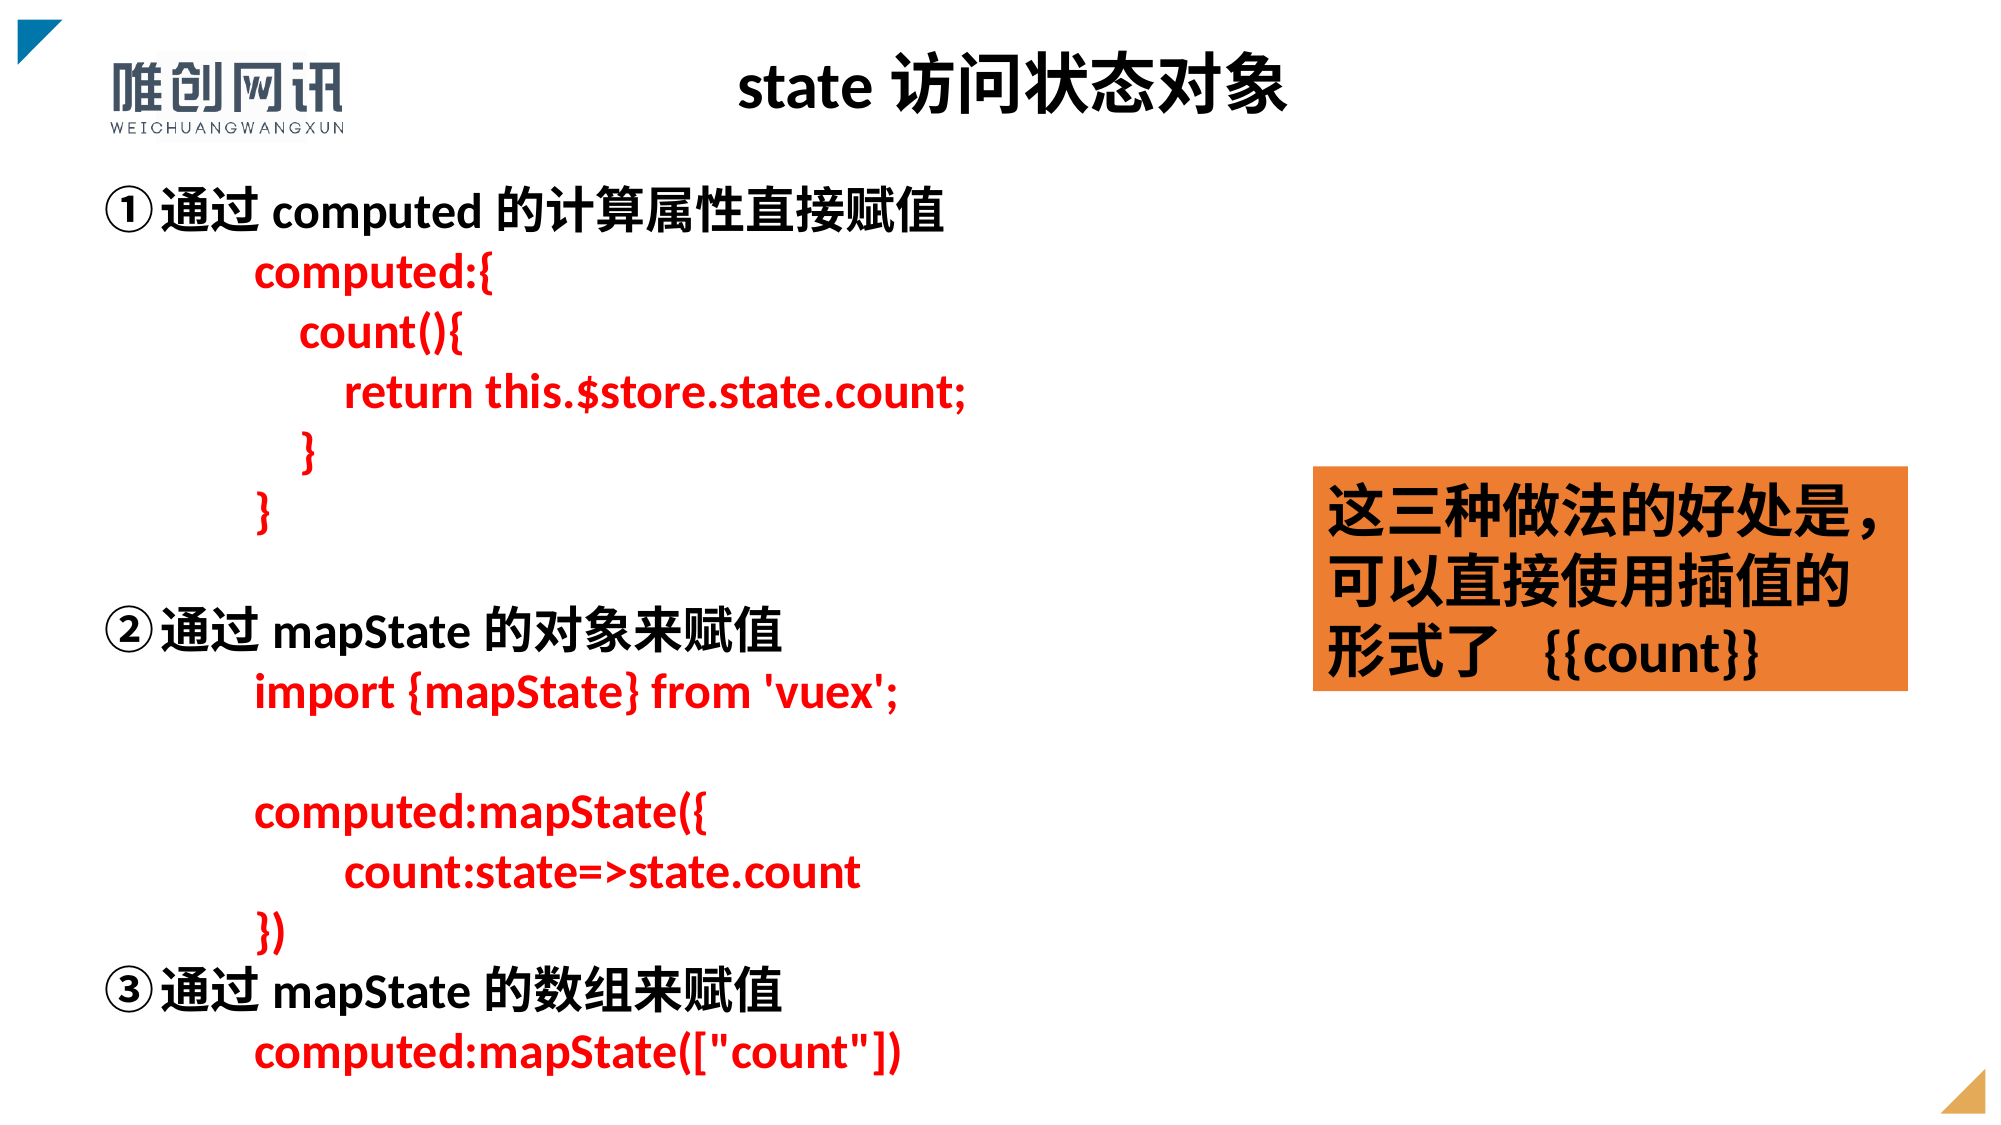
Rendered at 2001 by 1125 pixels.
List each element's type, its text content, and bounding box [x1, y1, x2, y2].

text_box 通过computed的计算属性直接赋值 computed:{ count(){ return this.$store.state.count; } } 通过mapState的对象来赋值 import {mapState} from 'vuex'; computed:mapState({ count:state=>state.count }) 通过mapState的数组来赋值 computed:mapState(["count"]) [89, 170, 1908, 1125]
picture [89, 51, 395, 143]
text_box [17, 19, 63, 65]
text_box [1940, 1068, 1986, 1114]
text_box 这三种做法的好处是，可以直接使用插值的形式了 {{count}} [1313, 466, 1908, 692]
text_box state访问状态对象 [491, 34, 1536, 130]
